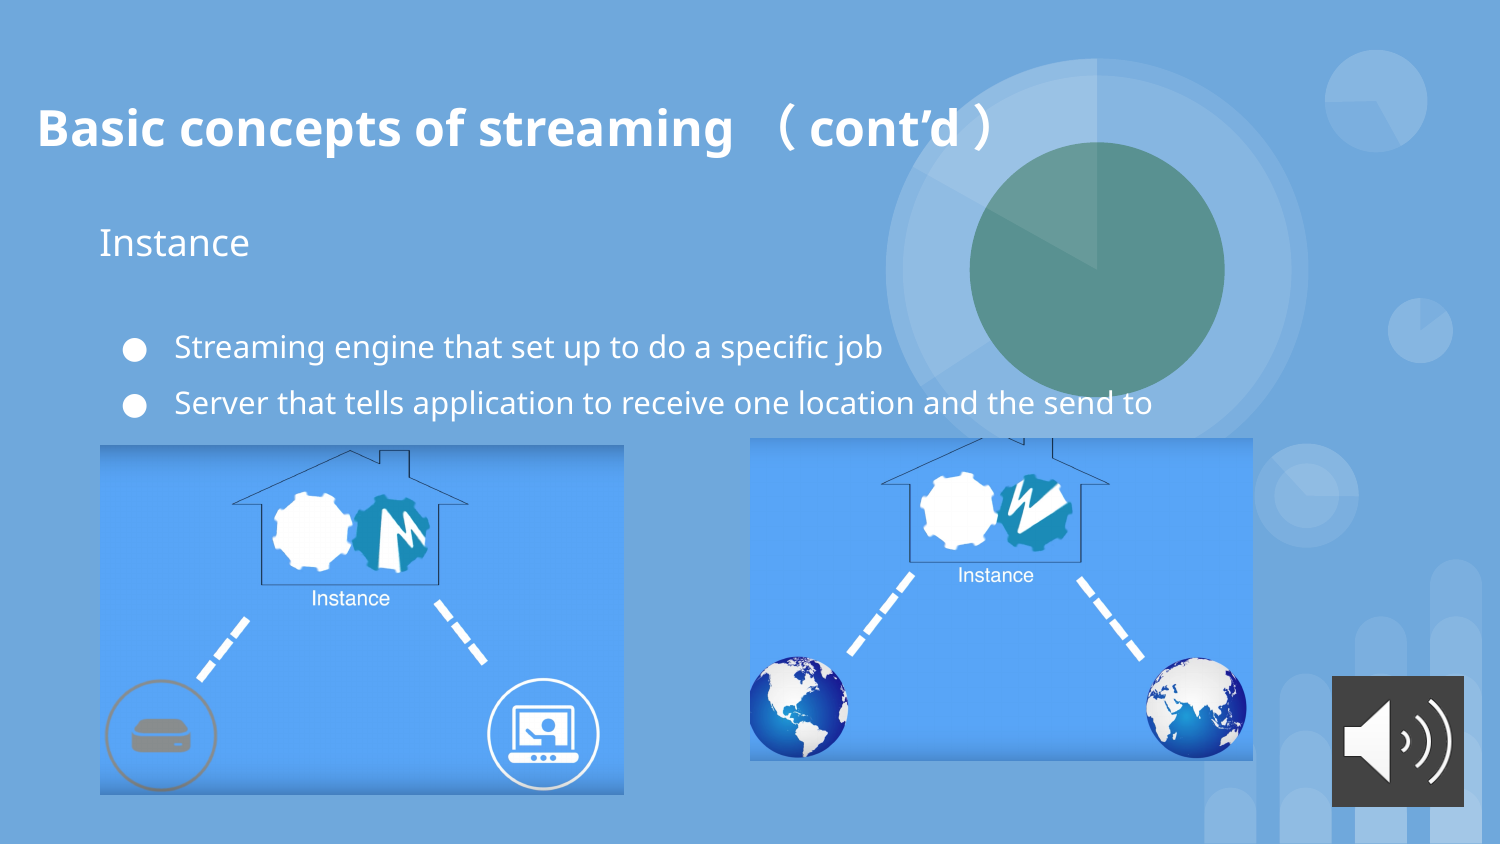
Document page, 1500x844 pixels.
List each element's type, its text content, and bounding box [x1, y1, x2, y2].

picture [1330, 674, 1465, 809]
picture [749, 438, 1254, 762]
subtitle Instance Streaming engine that set up to do a specific job Server that tells application to receive one location and the send to another [84, 203, 1287, 472]
title Basic concepts of streaming（cont’d） [21, 0, 1188, 280]
picture [100, 445, 624, 795]
